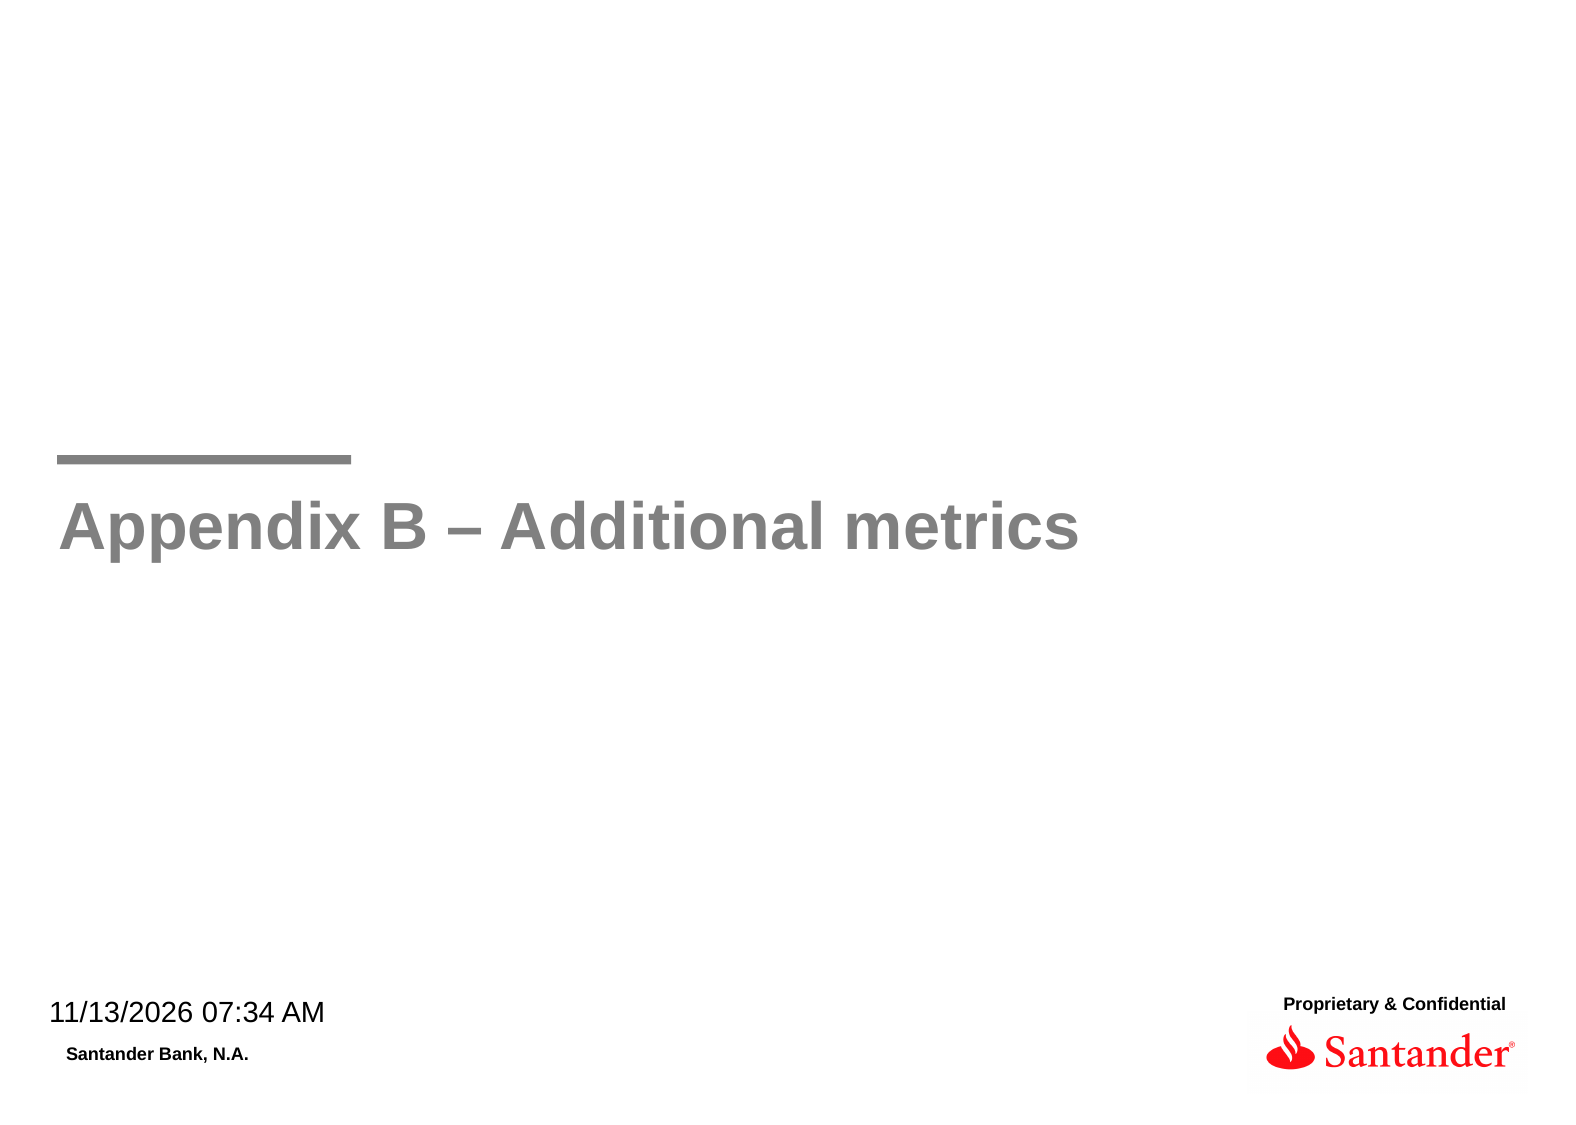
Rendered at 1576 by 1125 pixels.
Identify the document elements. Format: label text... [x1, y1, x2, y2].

list Appendix B – Additional metrics [58, 475, 1460, 533]
picture [1247, 1011, 1528, 1094]
